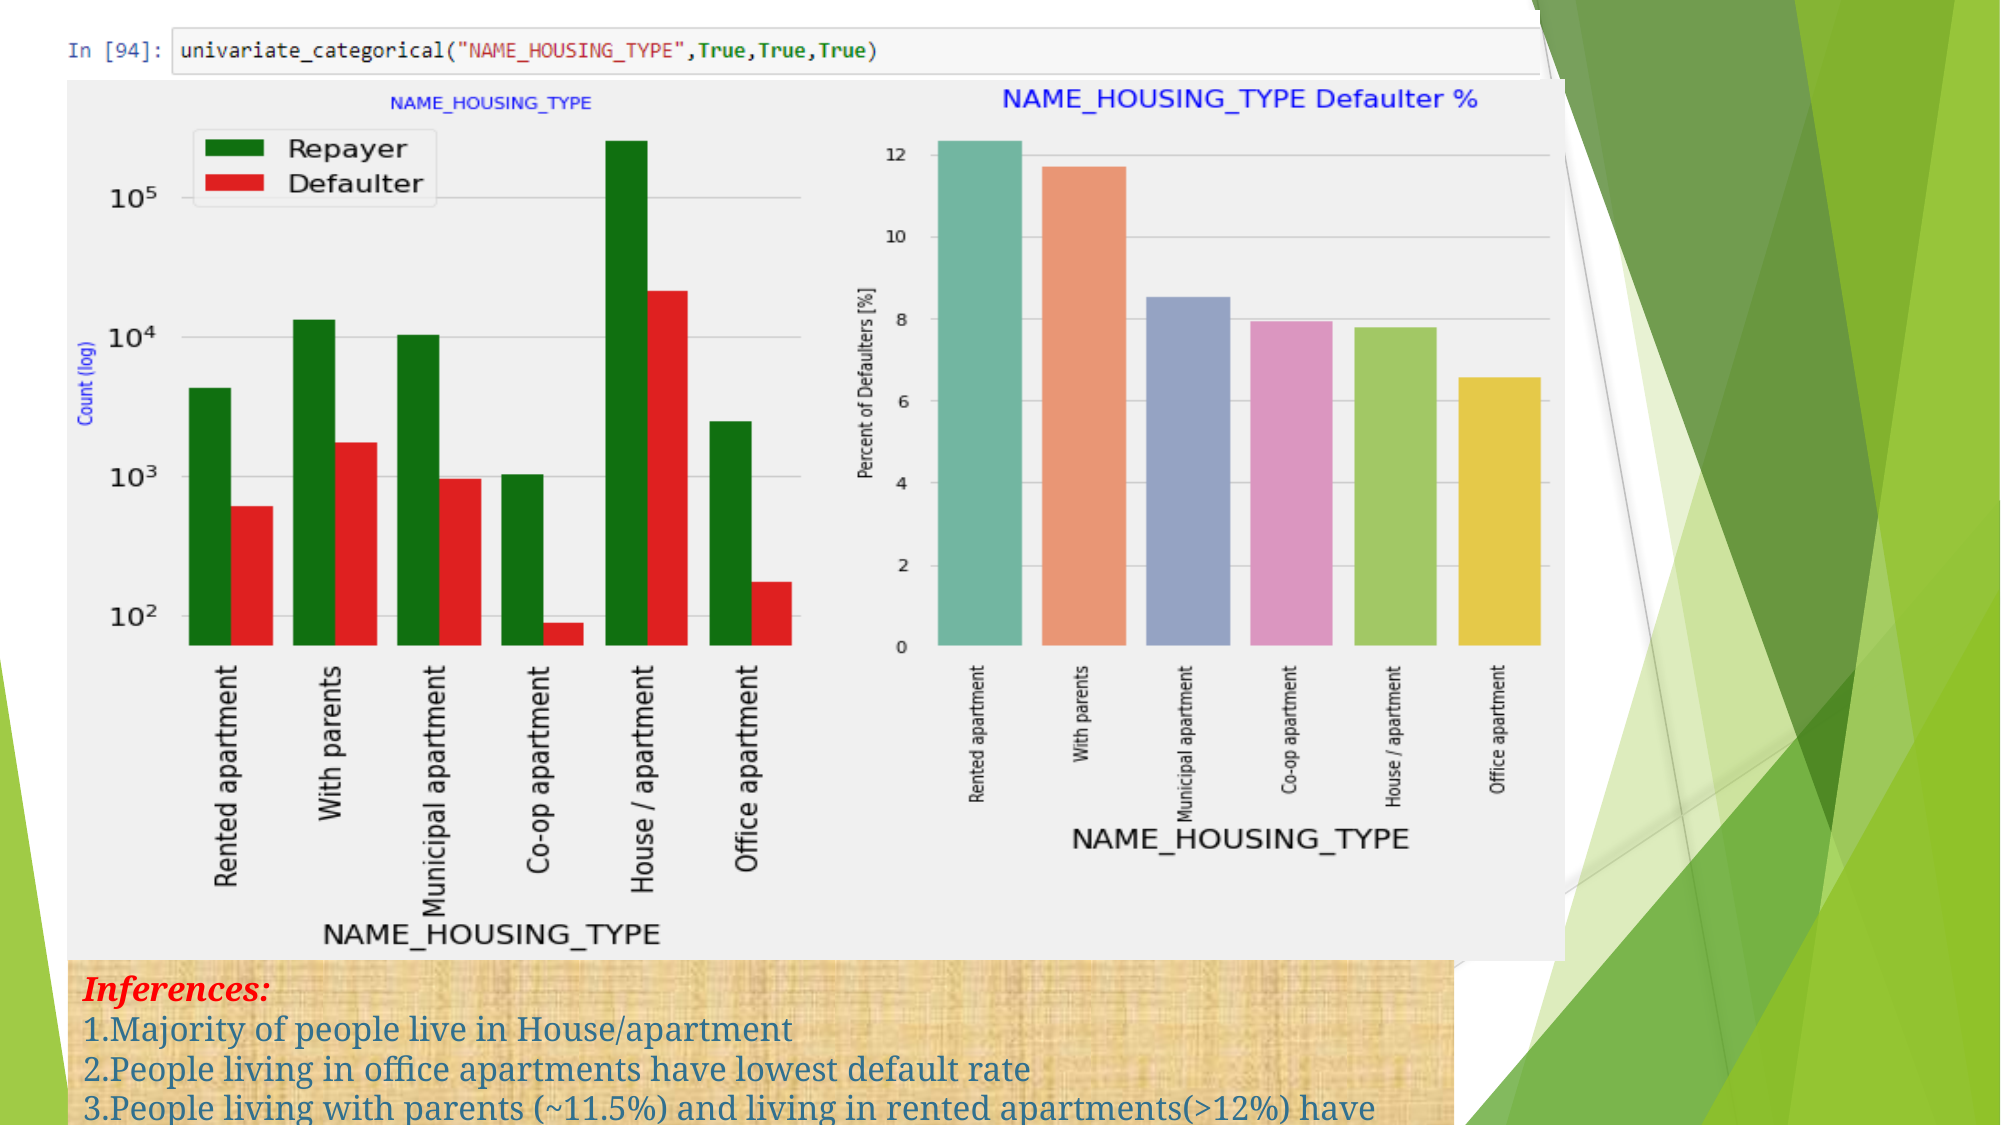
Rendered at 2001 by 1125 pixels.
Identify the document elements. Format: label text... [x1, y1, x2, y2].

picture [53, 10, 1565, 961]
text_box Inferences: Majority of people live in House/apartment People living in office apartments have lowest default rate People living with parents (~11.5%) and living in rented apartments(>12%) have higher probability of defaulting [67, 967, 1455, 1125]
